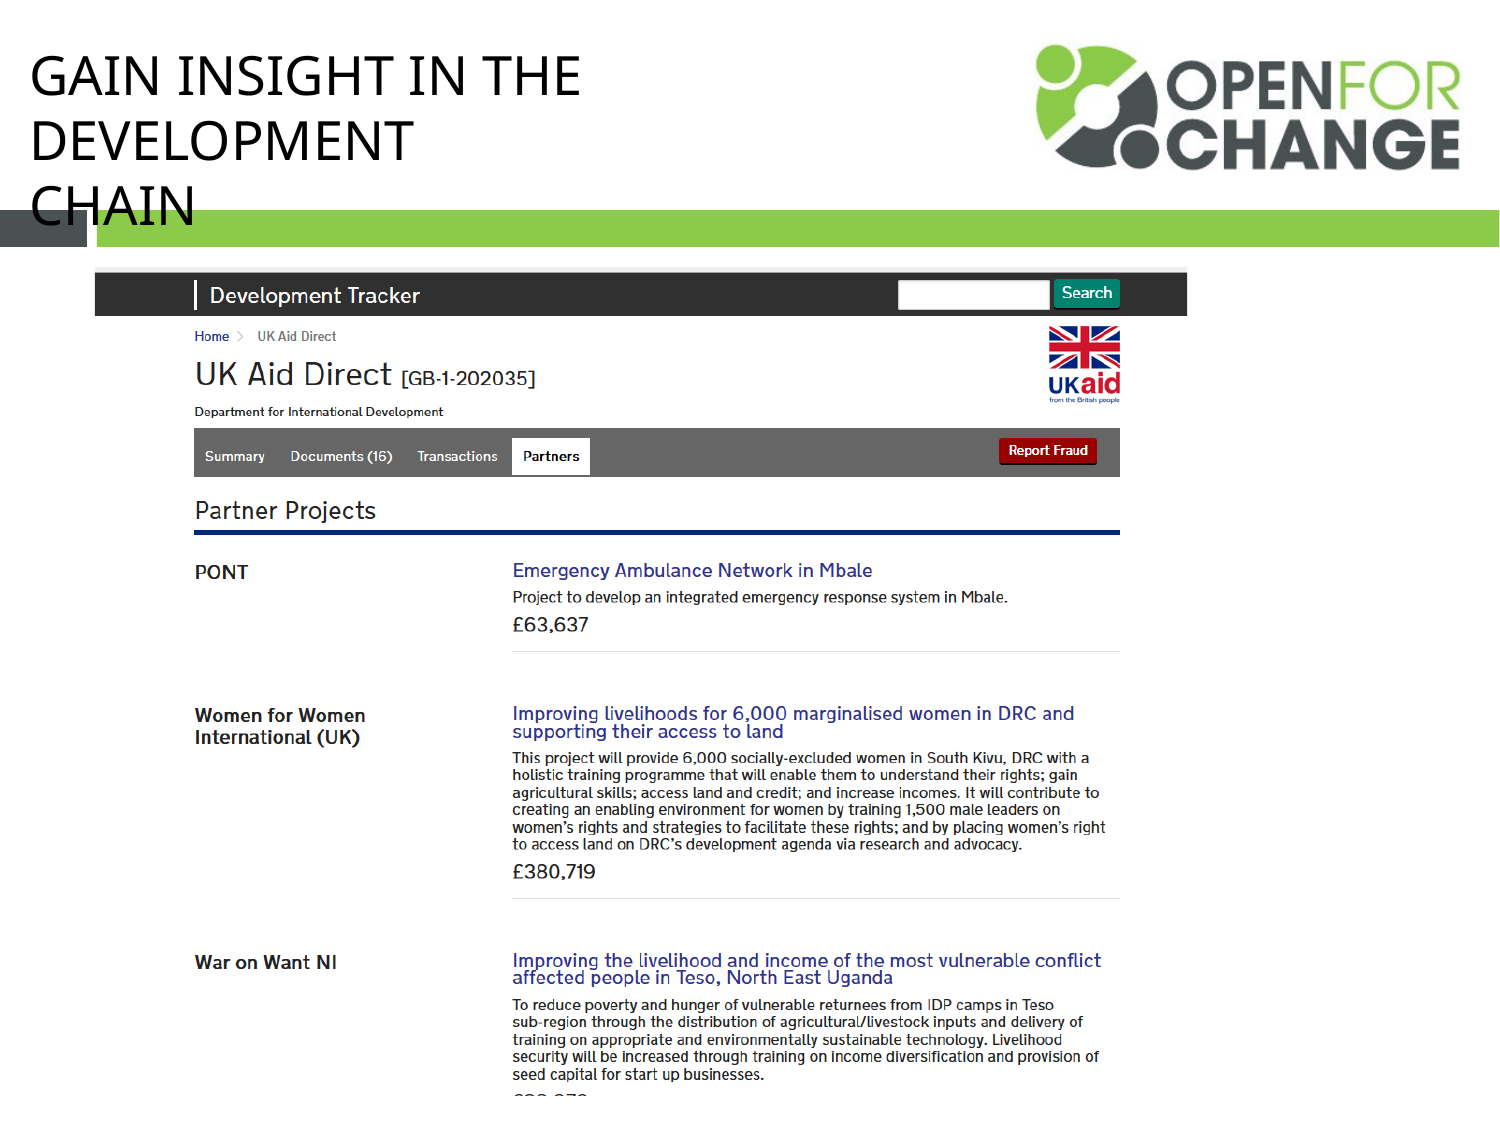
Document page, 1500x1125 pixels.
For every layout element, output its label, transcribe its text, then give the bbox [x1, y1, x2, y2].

picture [1033, 42, 1465, 173]
picture [94, 266, 1188, 1096]
title GAIN INSIGHT IN THE DEVELOPMENT CHAIN [29, 44, 963, 233]
